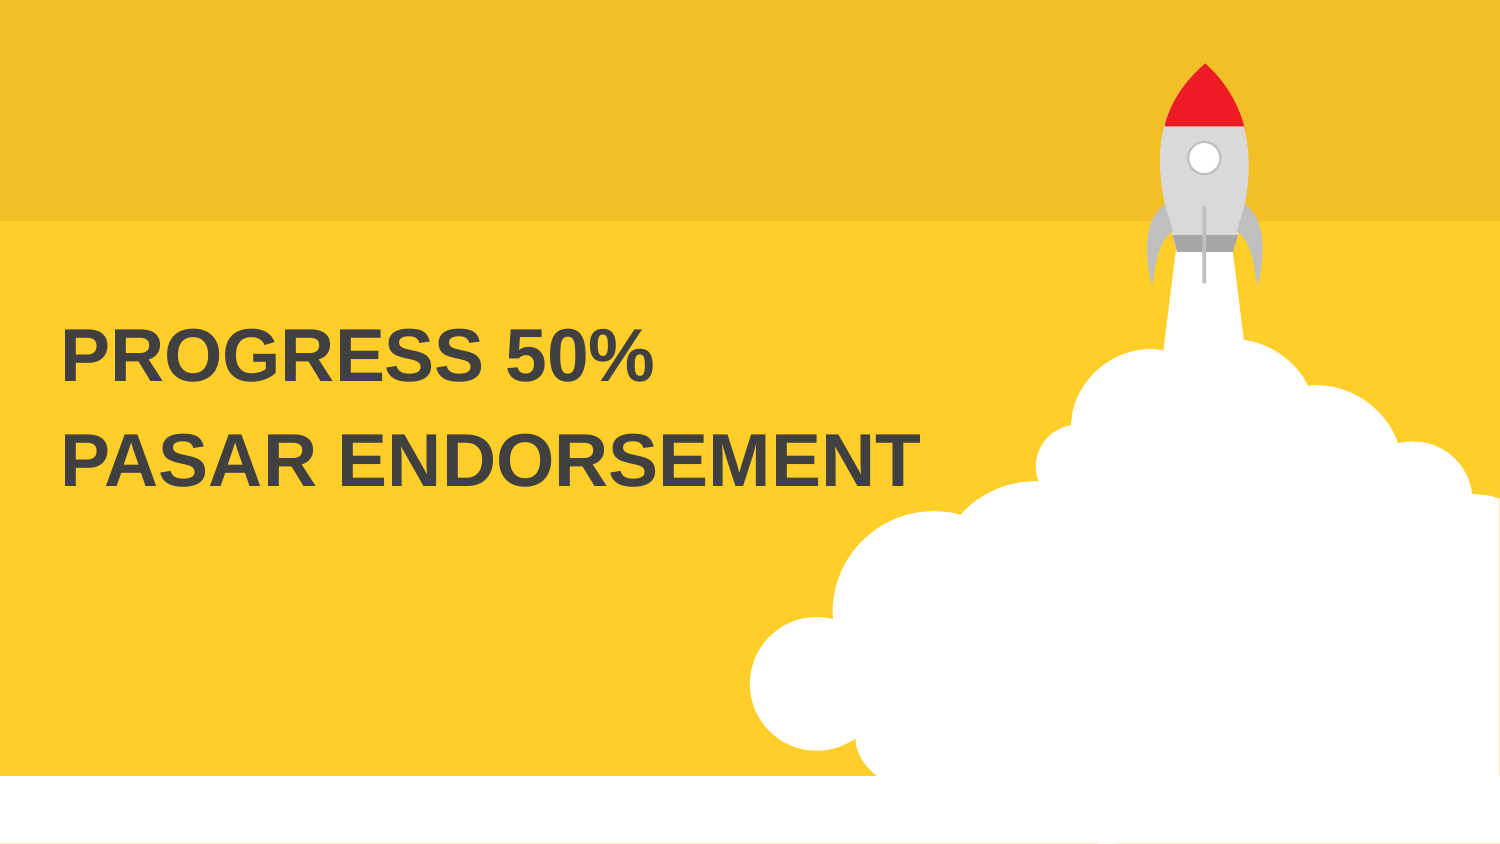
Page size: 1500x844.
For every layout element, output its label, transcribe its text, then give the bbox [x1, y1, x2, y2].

list PROGRESS 50% PASAR ENDORSEMENT [45, 315, 1022, 493]
